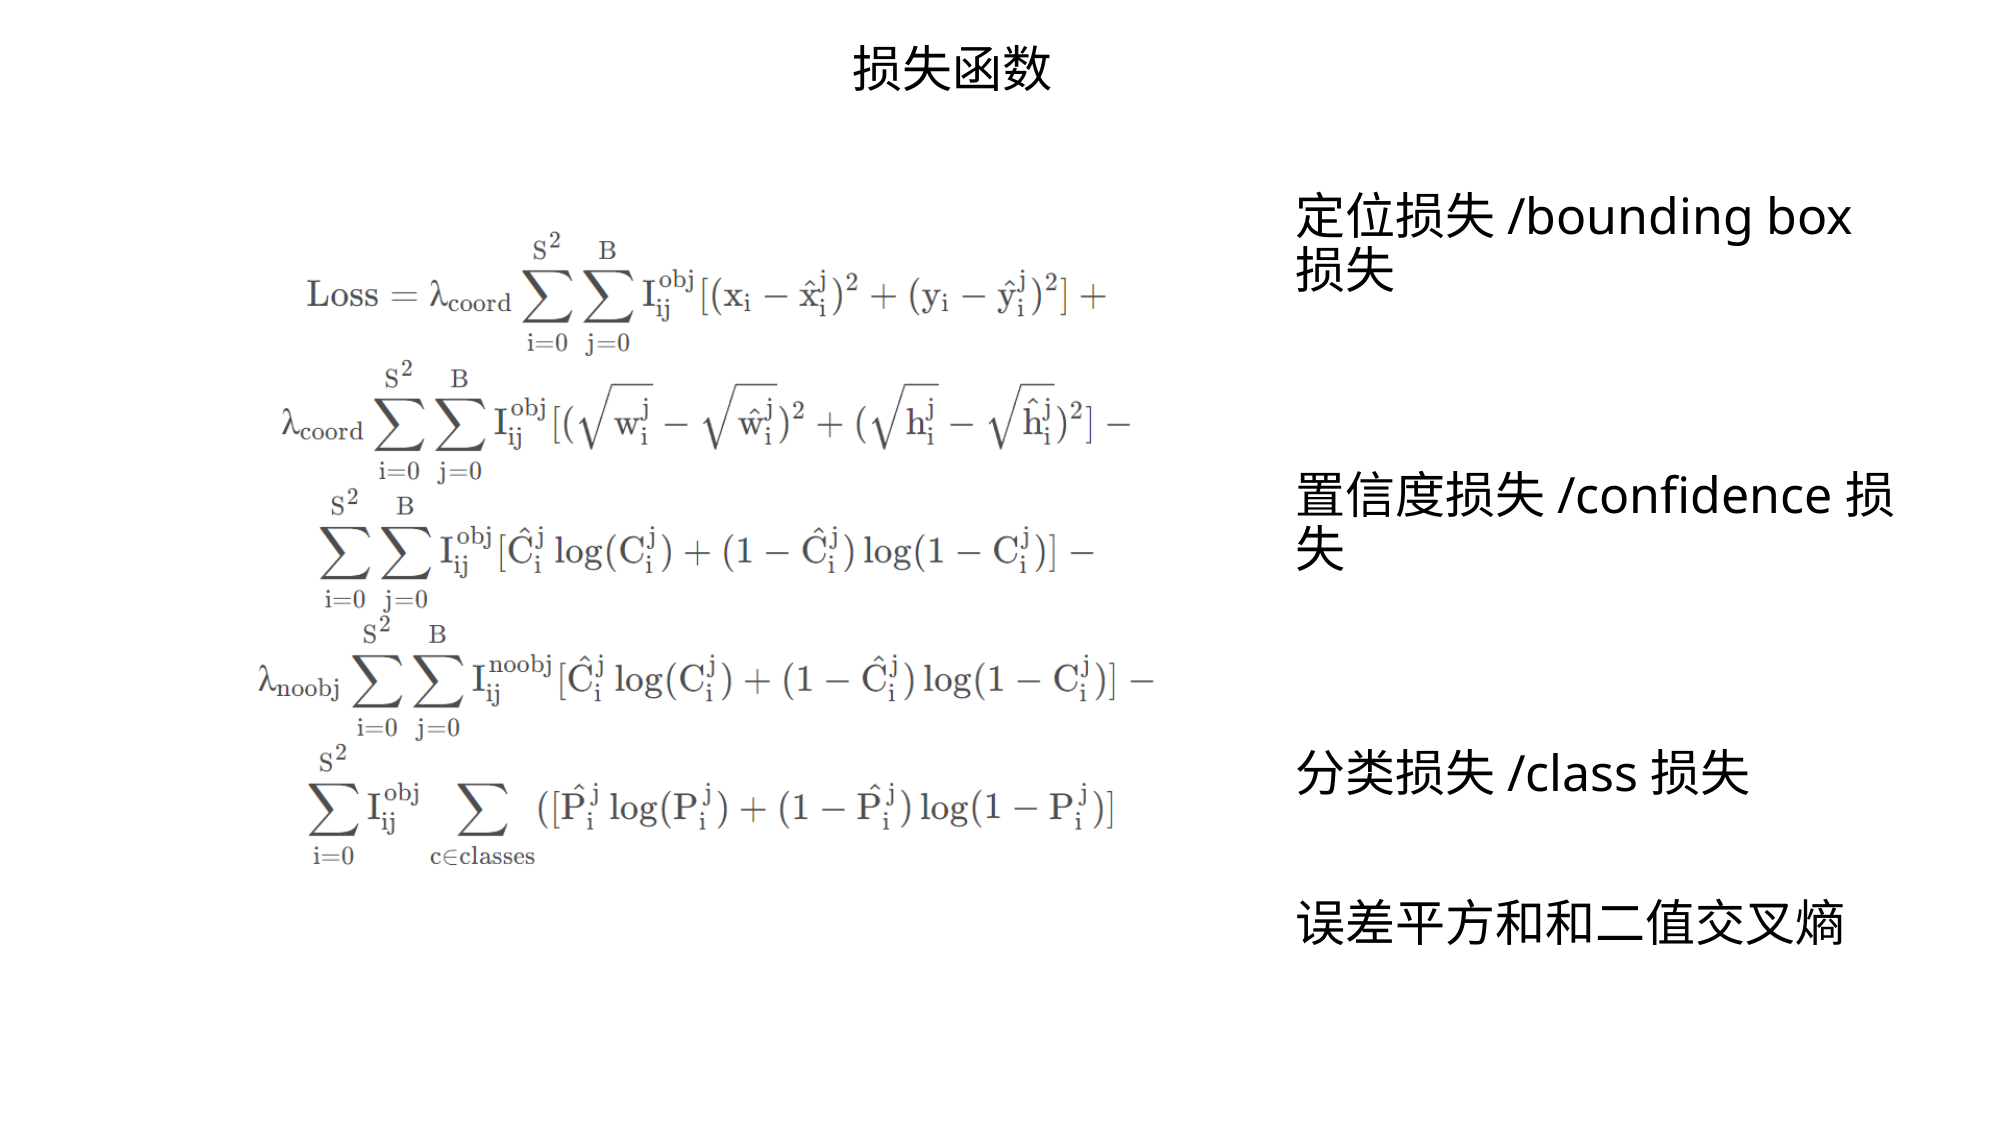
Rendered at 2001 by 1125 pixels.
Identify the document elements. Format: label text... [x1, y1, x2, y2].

picture [160, 188, 1236, 937]
text_box 定位损失/bounding box损失 置信度损失/confidence损失 分类损失/class损失 误差平方和和二值交叉熵 [1280, 184, 1914, 868]
subtitle 损失函数 [209, 29, 1696, 104]
